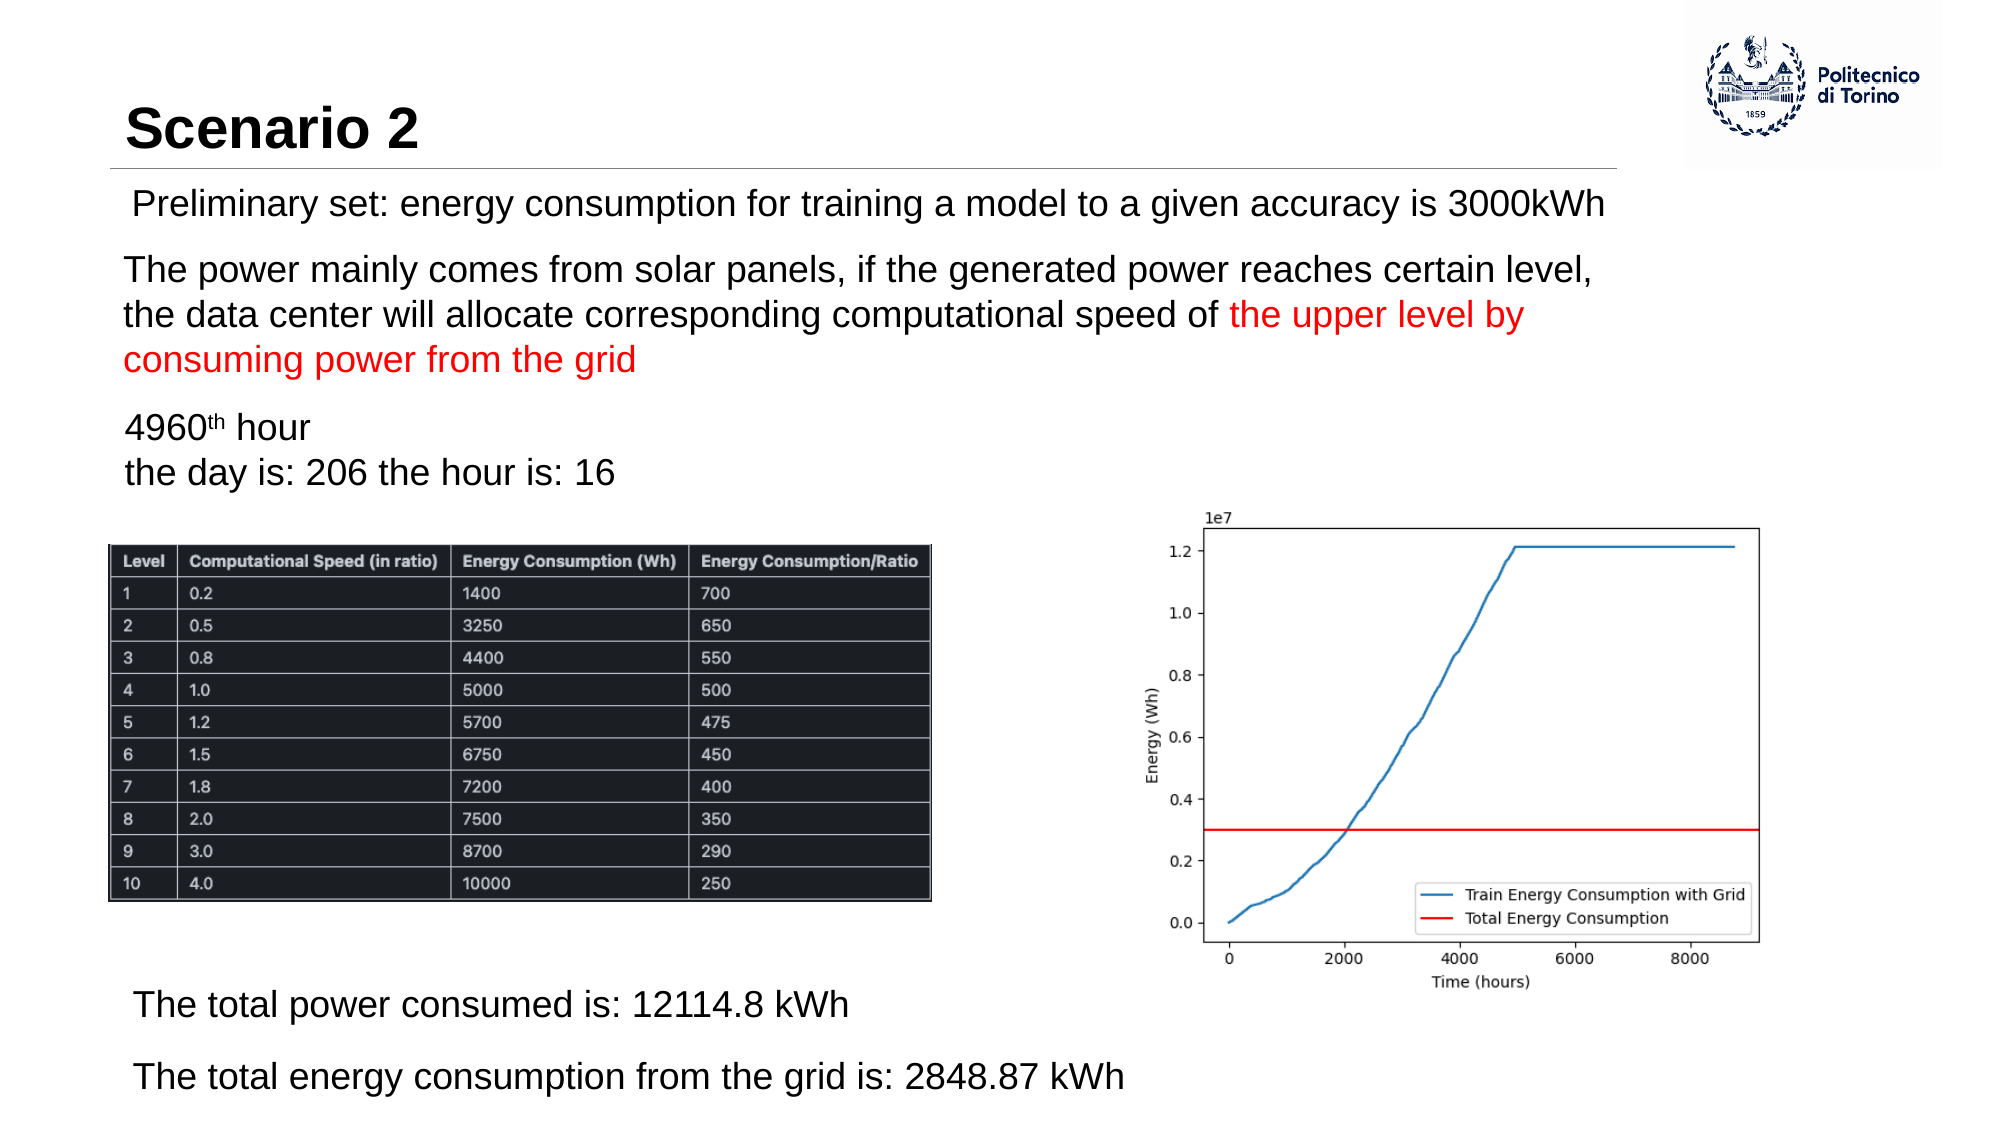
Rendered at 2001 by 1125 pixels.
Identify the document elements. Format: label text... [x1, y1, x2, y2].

picture [1617, 0, 2000, 169]
title Scenario 2 [109, 0, 1617, 169]
text_box Preliminary set: energy consumption for training a model to a given accuracy is 3000kWh [116, 171, 1622, 232]
text_box 4960th hour the day is: 206 the hour is: 16 [109, 395, 749, 501]
picture [1135, 500, 1770, 1001]
text_box The power mainly comes from solar panels, if the generated power reaches certain level, the data center will allocate corresponding computational speed of the upper level by consuming power from the grid [108, 237, 1644, 388]
picture [108, 544, 932, 902]
text_box The total energy consumption from the grid is: 2848.87 kWh [117, 1044, 1324, 1105]
text_box The total power consumed is: 12114.8 kWh [117, 972, 1119, 1033]
